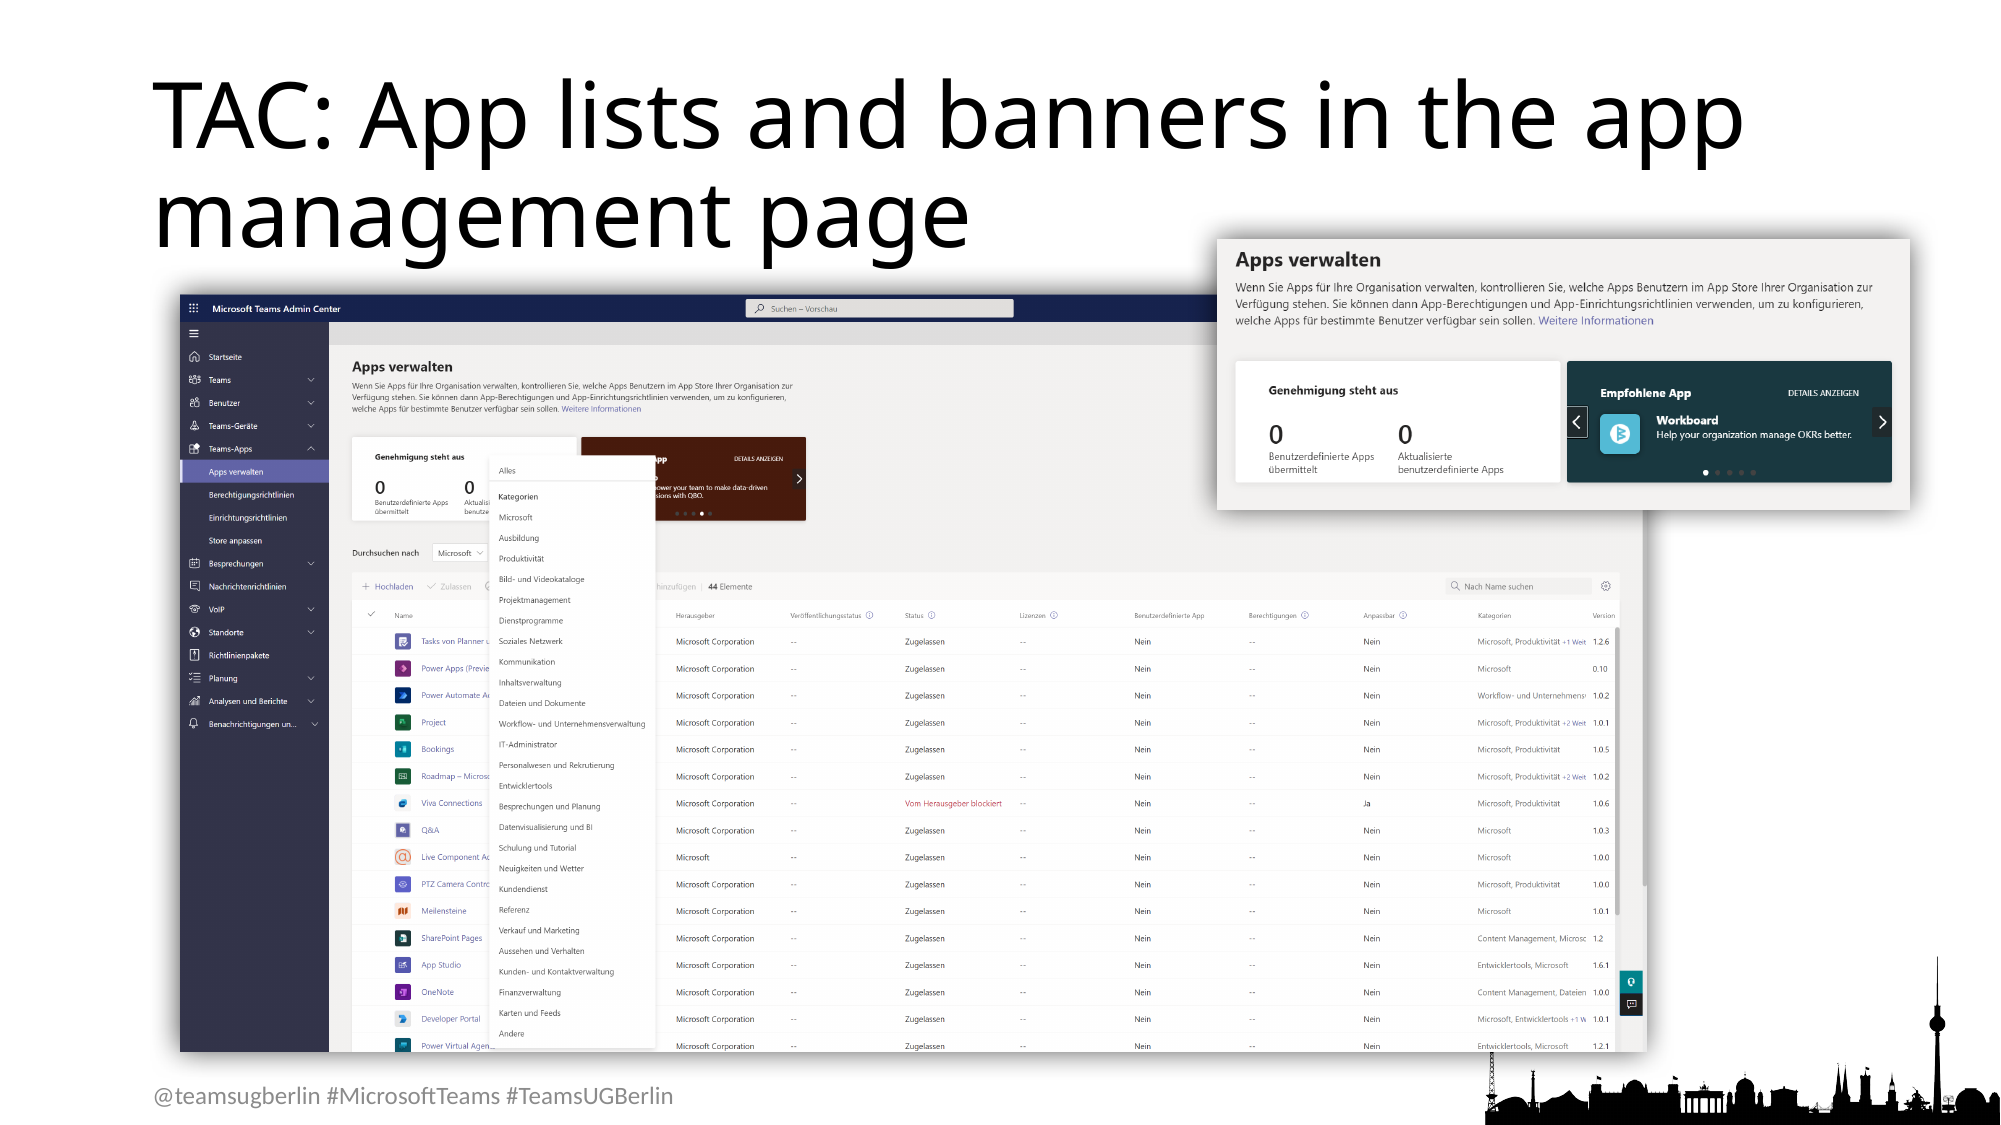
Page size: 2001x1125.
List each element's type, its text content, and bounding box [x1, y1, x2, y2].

title TAC: App lists and banners in the app management page [137, 59, 1863, 278]
picture [179, 239, 2000, 1125]
